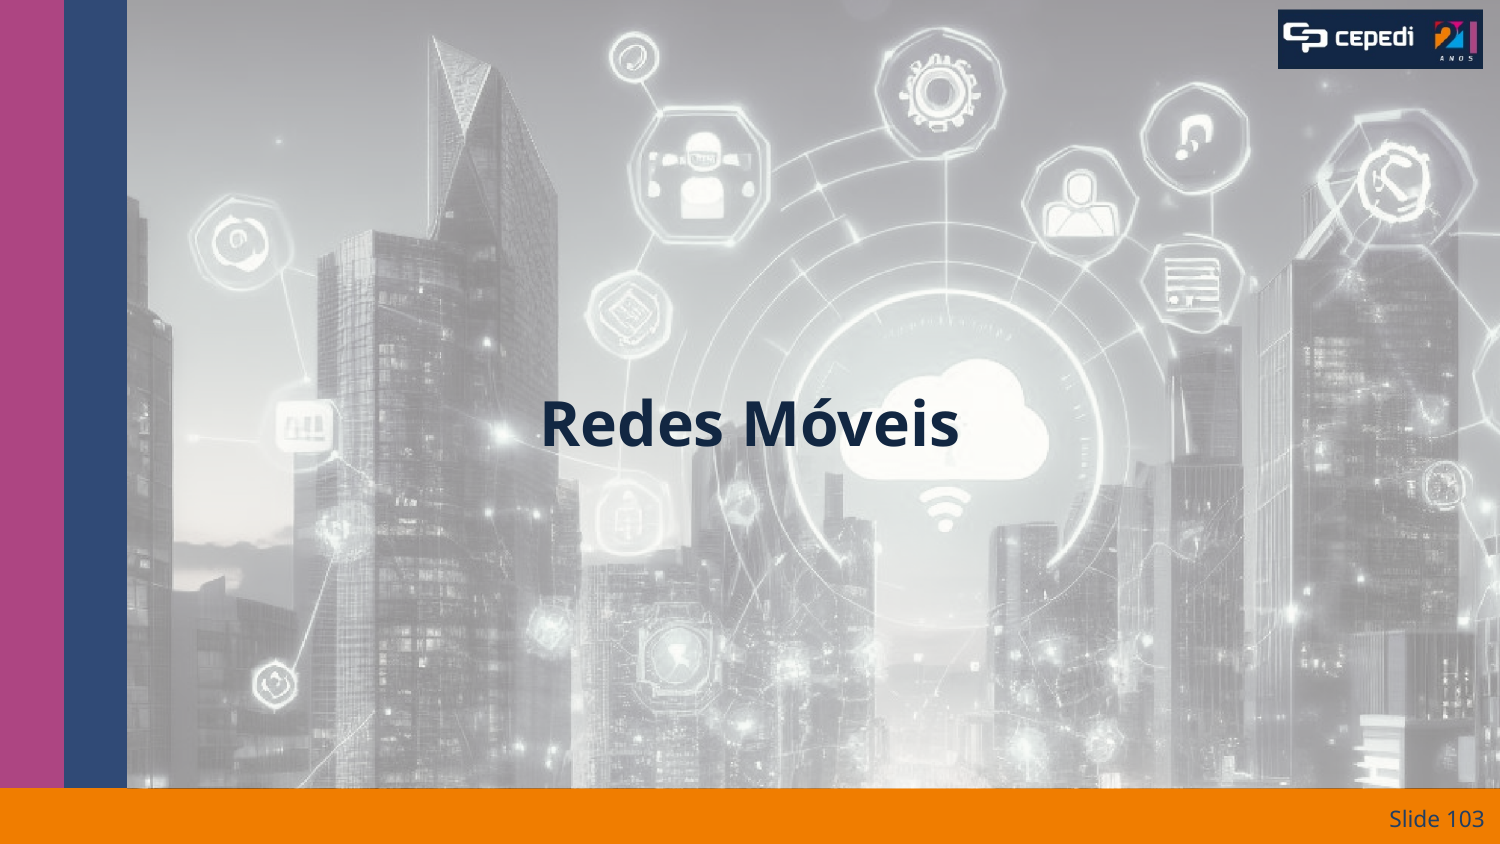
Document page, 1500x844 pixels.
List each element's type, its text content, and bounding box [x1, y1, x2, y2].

picture [0, 491, 1500, 844]
picture [0, 0, 1500, 352]
slide_number Slide ‹#› [1277, 789, 1500, 844]
title Redes Móveis [0, 352, 1500, 491]
